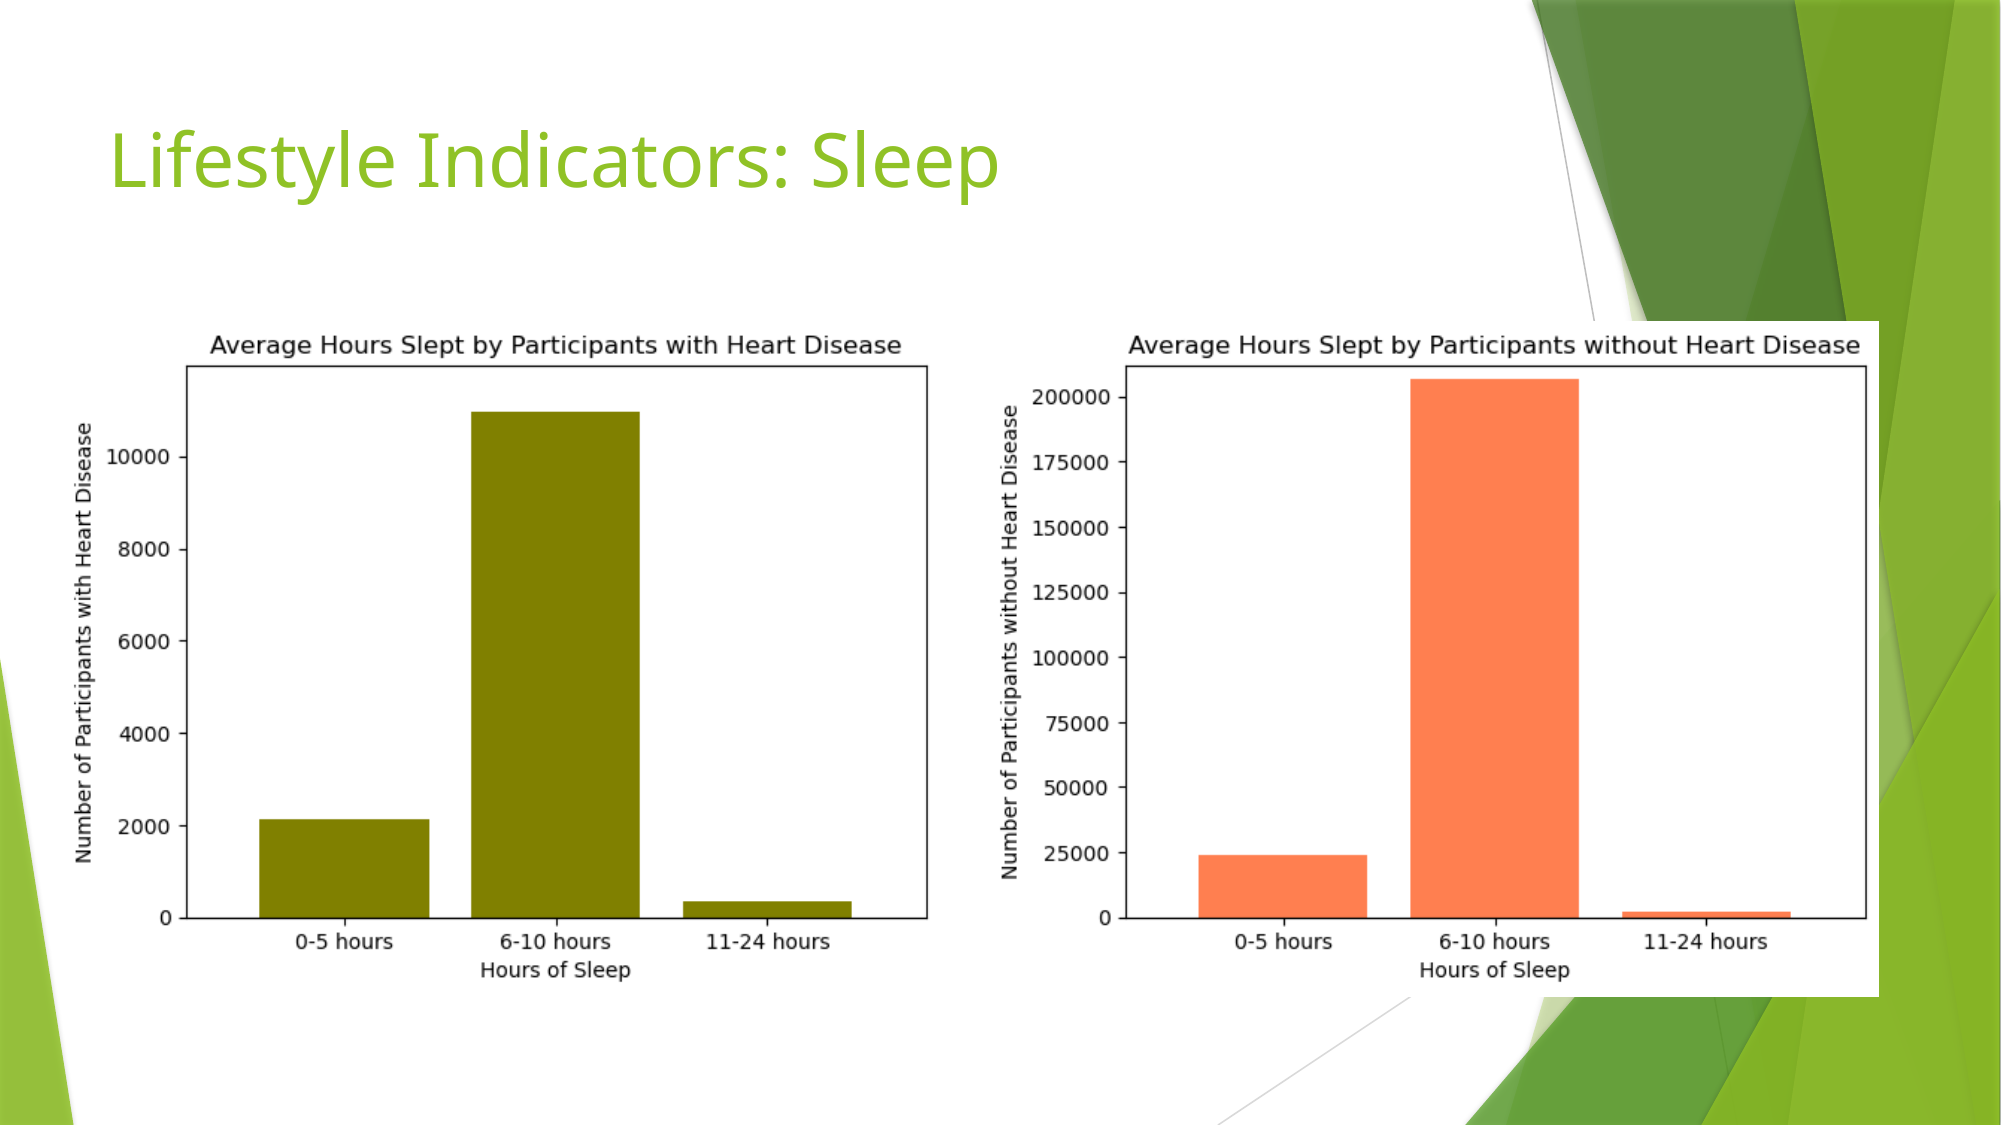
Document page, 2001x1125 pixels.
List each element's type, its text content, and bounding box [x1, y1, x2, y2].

picture [986, 321, 1879, 998]
picture [60, 321, 940, 998]
title Lifestyle Indicators: Sleep [93, 104, 1508, 219]
